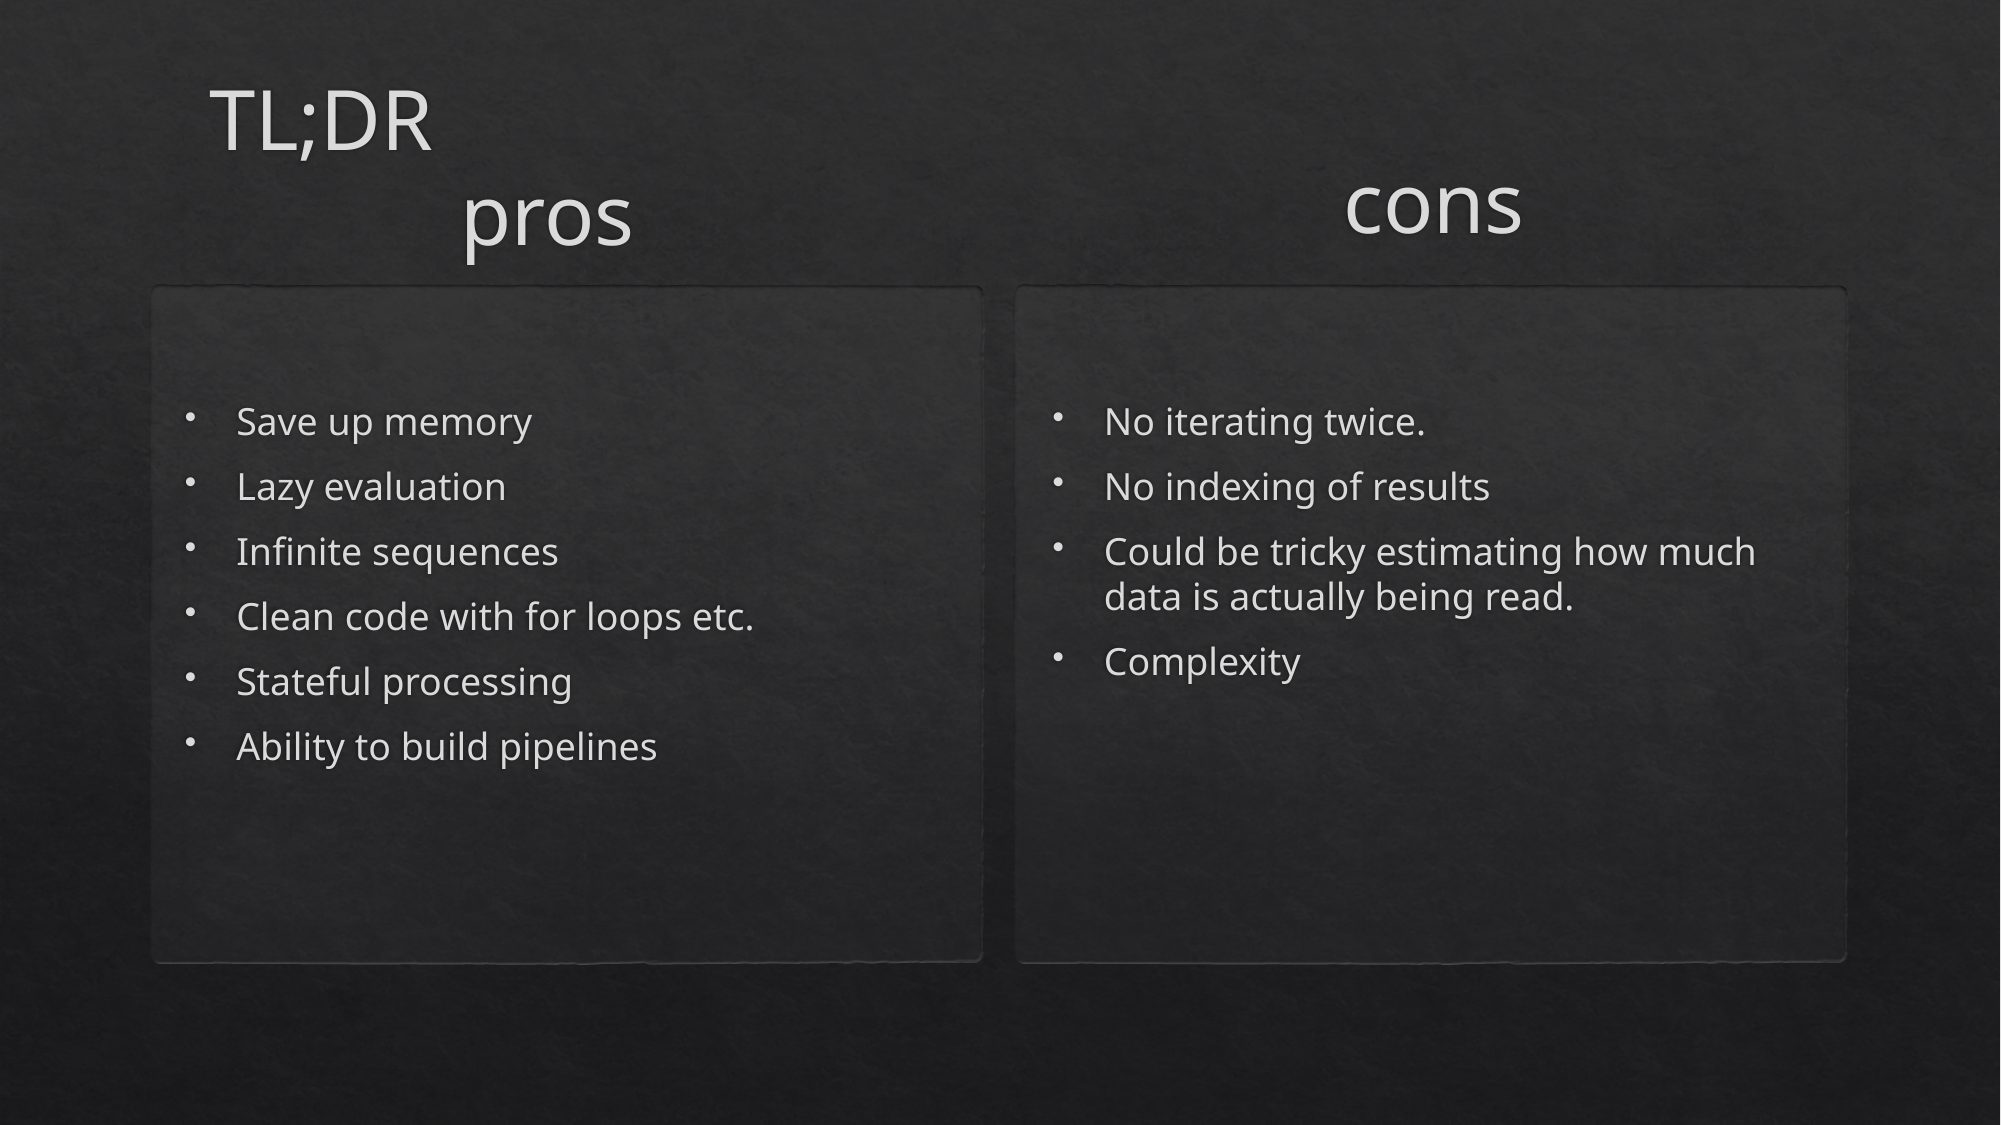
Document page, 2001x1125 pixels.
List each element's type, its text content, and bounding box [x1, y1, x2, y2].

picture [149, 284, 985, 965]
text_box pros [139, 128, 955, 296]
list Save up memory Lazy evaluation Infinite sequences Clean code with for loops etc. Stateful processing Ability to build pipelines [165, 390, 965, 950]
list No iterating twice. No indexing of results Could be tricky estimating how much data is actually being read. Complexity [1032, 390, 1836, 950]
text_box TL;DR [0, 33, 643, 201]
picture [1013, 284, 1849, 965]
title cons [1026, 116, 1842, 285]
